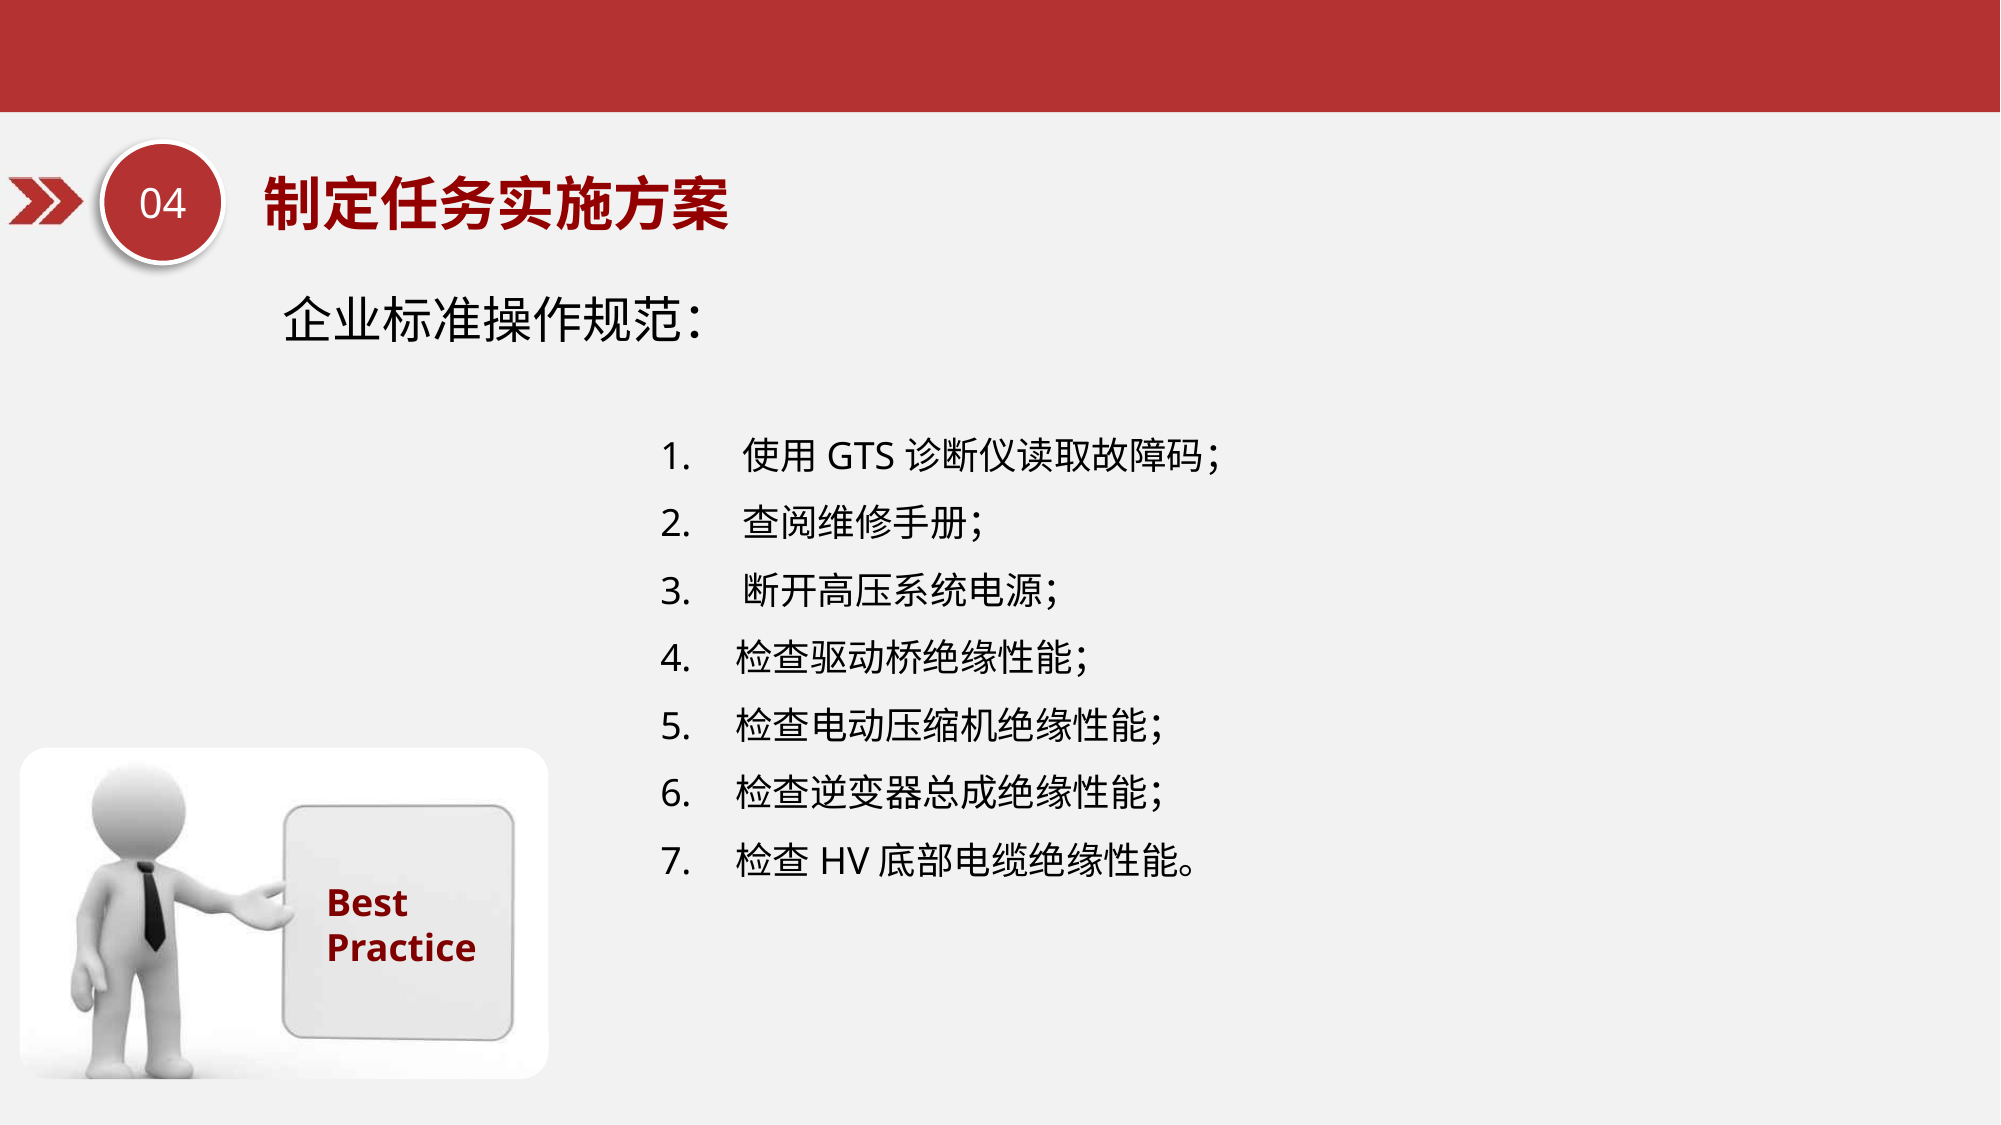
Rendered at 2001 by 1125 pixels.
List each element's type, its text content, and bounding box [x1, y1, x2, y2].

text_box 企业标准操作规范： [267, 281, 1603, 356]
picture [19, 747, 549, 1080]
picture [0, 169, 88, 240]
text_box [0, 0, 2000, 113]
text_box 使用GTS诊断仪读取故障码； 查阅维修手册； 断开高压系统电源； 检查驱动桥绝缘性能； 检查电动压缩机绝缘性能； 检查逆变器总成绝缘性能； 检查HV底部电缆绝缘性能。 [645, 356, 1981, 890]
text_box 制定任务实施方案 [249, 159, 745, 245]
text_box 04 [100, 140, 225, 265]
